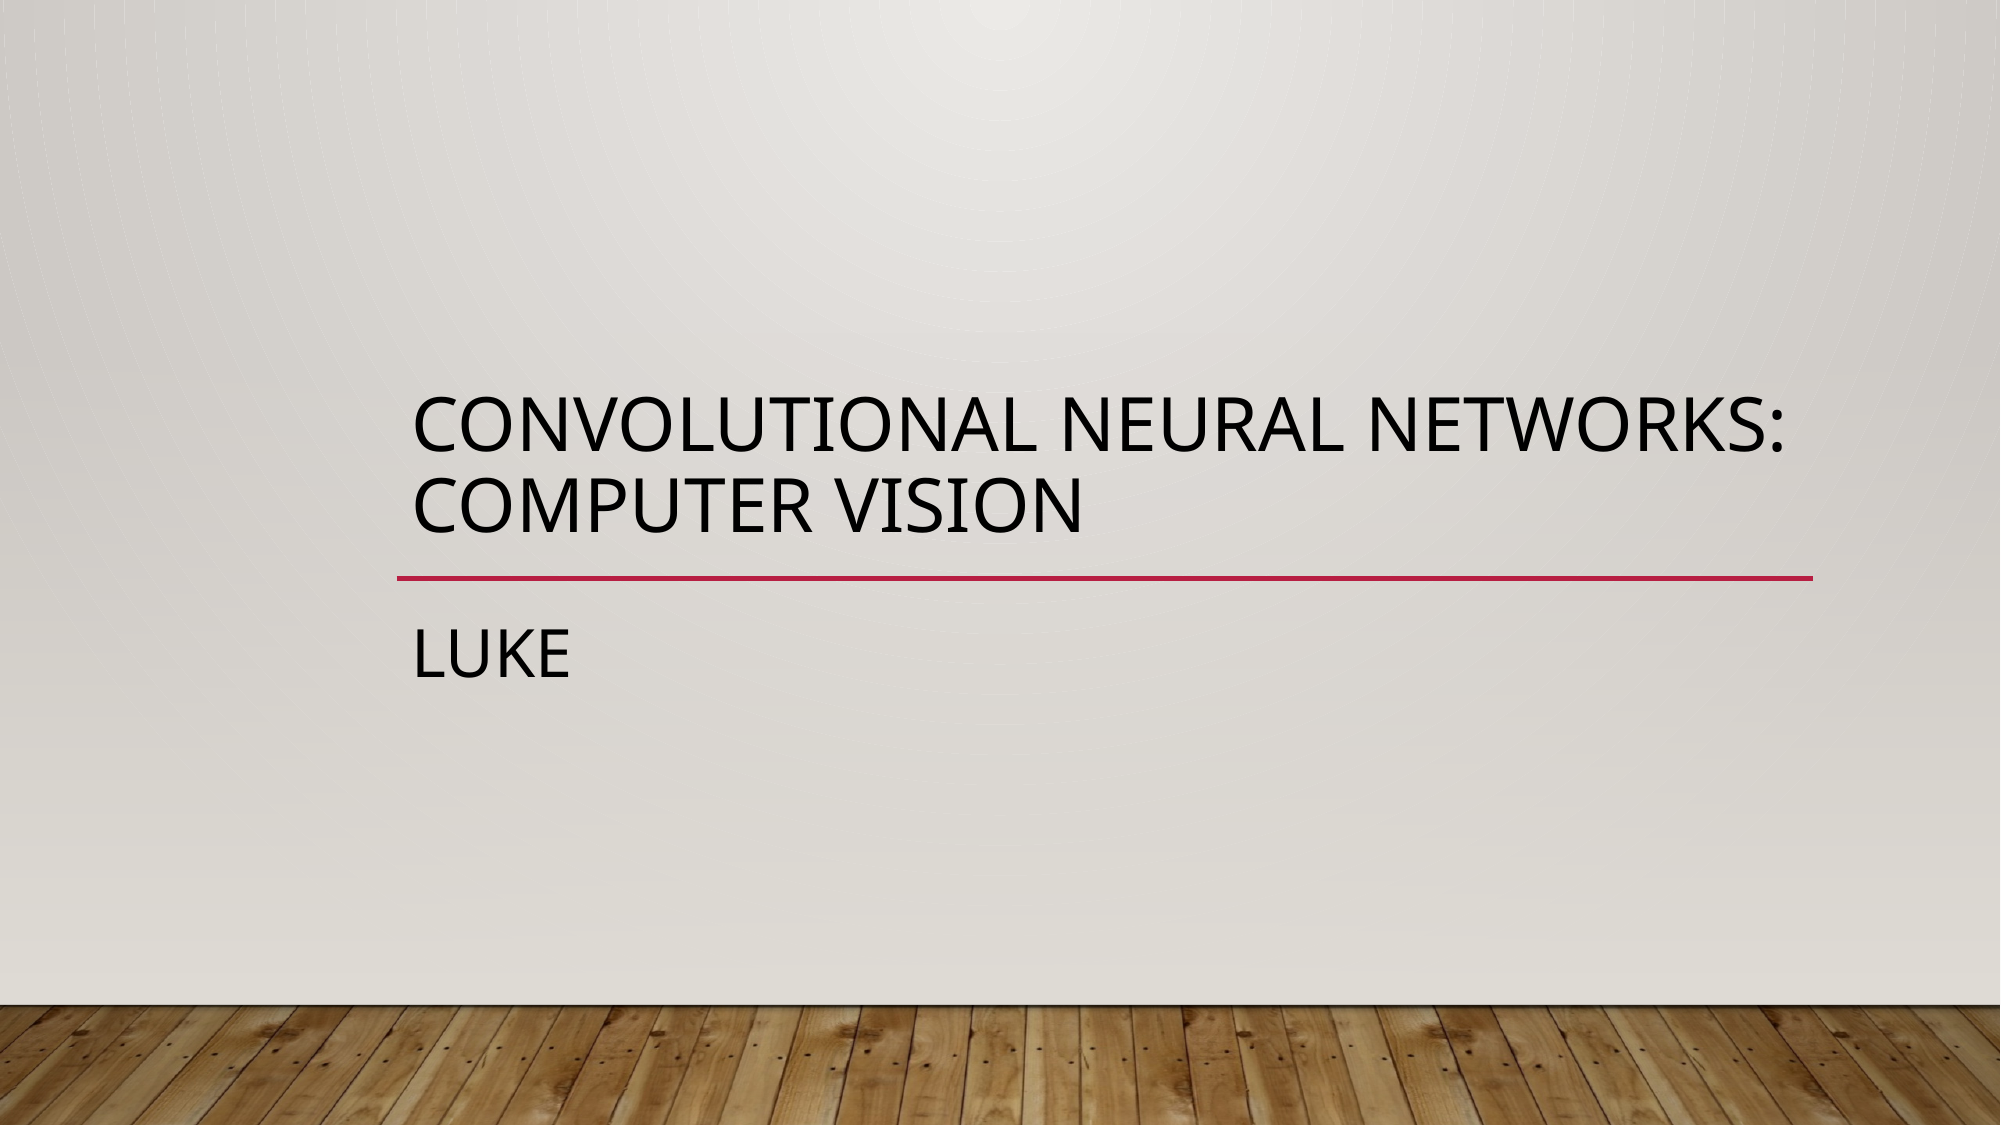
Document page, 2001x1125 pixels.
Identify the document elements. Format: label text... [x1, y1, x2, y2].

title Convolutional Neural Networks: computer vision [396, 131, 1814, 549]
subtitle Luke [396, 579, 1814, 740]
picture [0, 1005, 2000, 1125]
